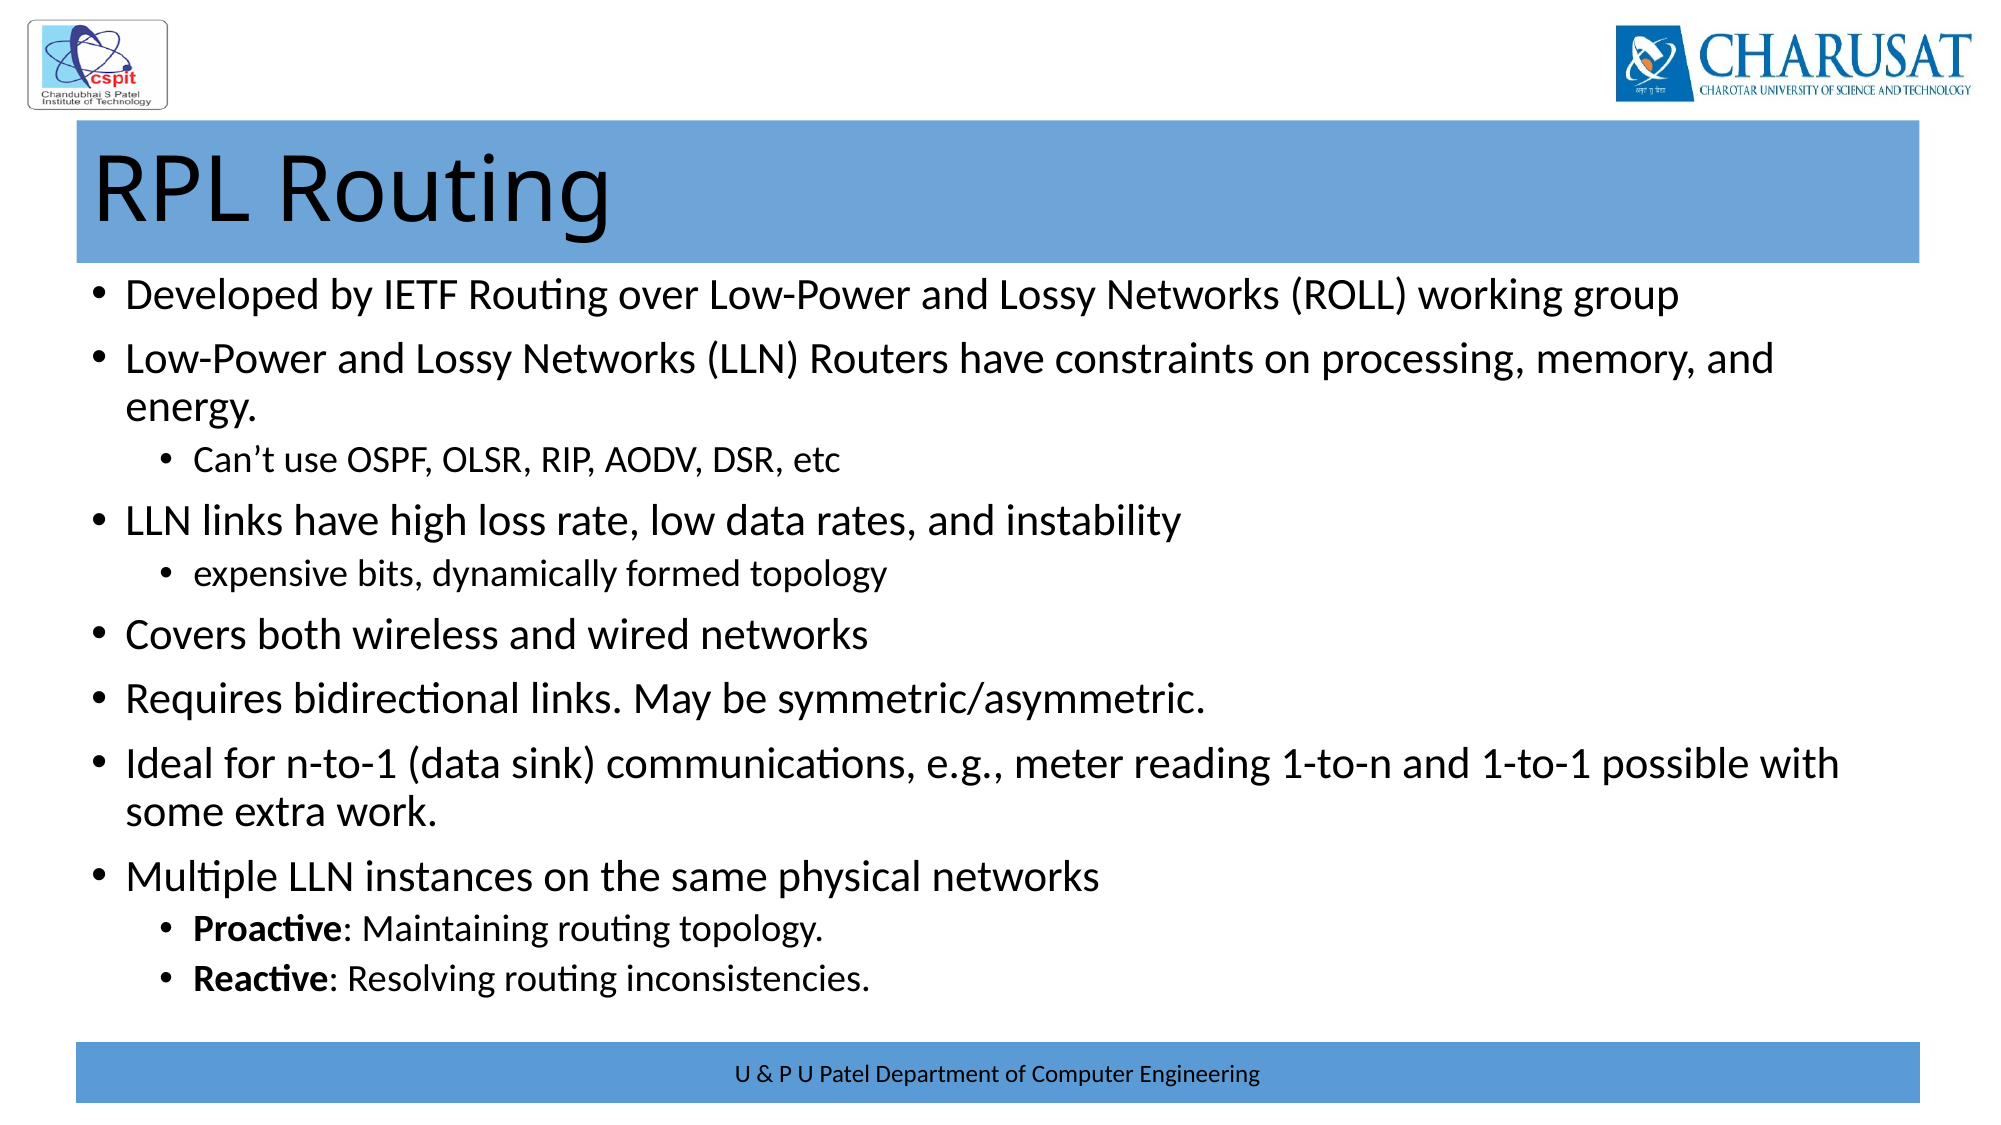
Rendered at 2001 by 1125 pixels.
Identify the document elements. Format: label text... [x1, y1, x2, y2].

picture [21, 16, 173, 113]
list Developed by IETF Routing over Low-Power and Lossy Networks (ROLL) working group Low-Power and Lossy Networks (LLN) Routers have constraints on processing, memory, and energy. Can’t use OSPF, OLSR, RIP, AODV, DSR, etc LLN links have high loss rate, low data rates, and instability expensive bits, dynamically formed topology Covers both wireless and wired networks Requires bidirectional links. May be symmetric/asymmetric. Ideal for n-to-1 (data sink) communications, e.g., meter reading 1-to-n and 1-to-1 possible with some extra work. Multiple LLN instances on the same physical networks Proactive: Maintaining routing topology. Reactive: Resolving routing inconsistencies. [76, 262, 1920, 1014]
picture [1609, 16, 1979, 106]
title RPL Routing [76, 120, 1920, 262]
